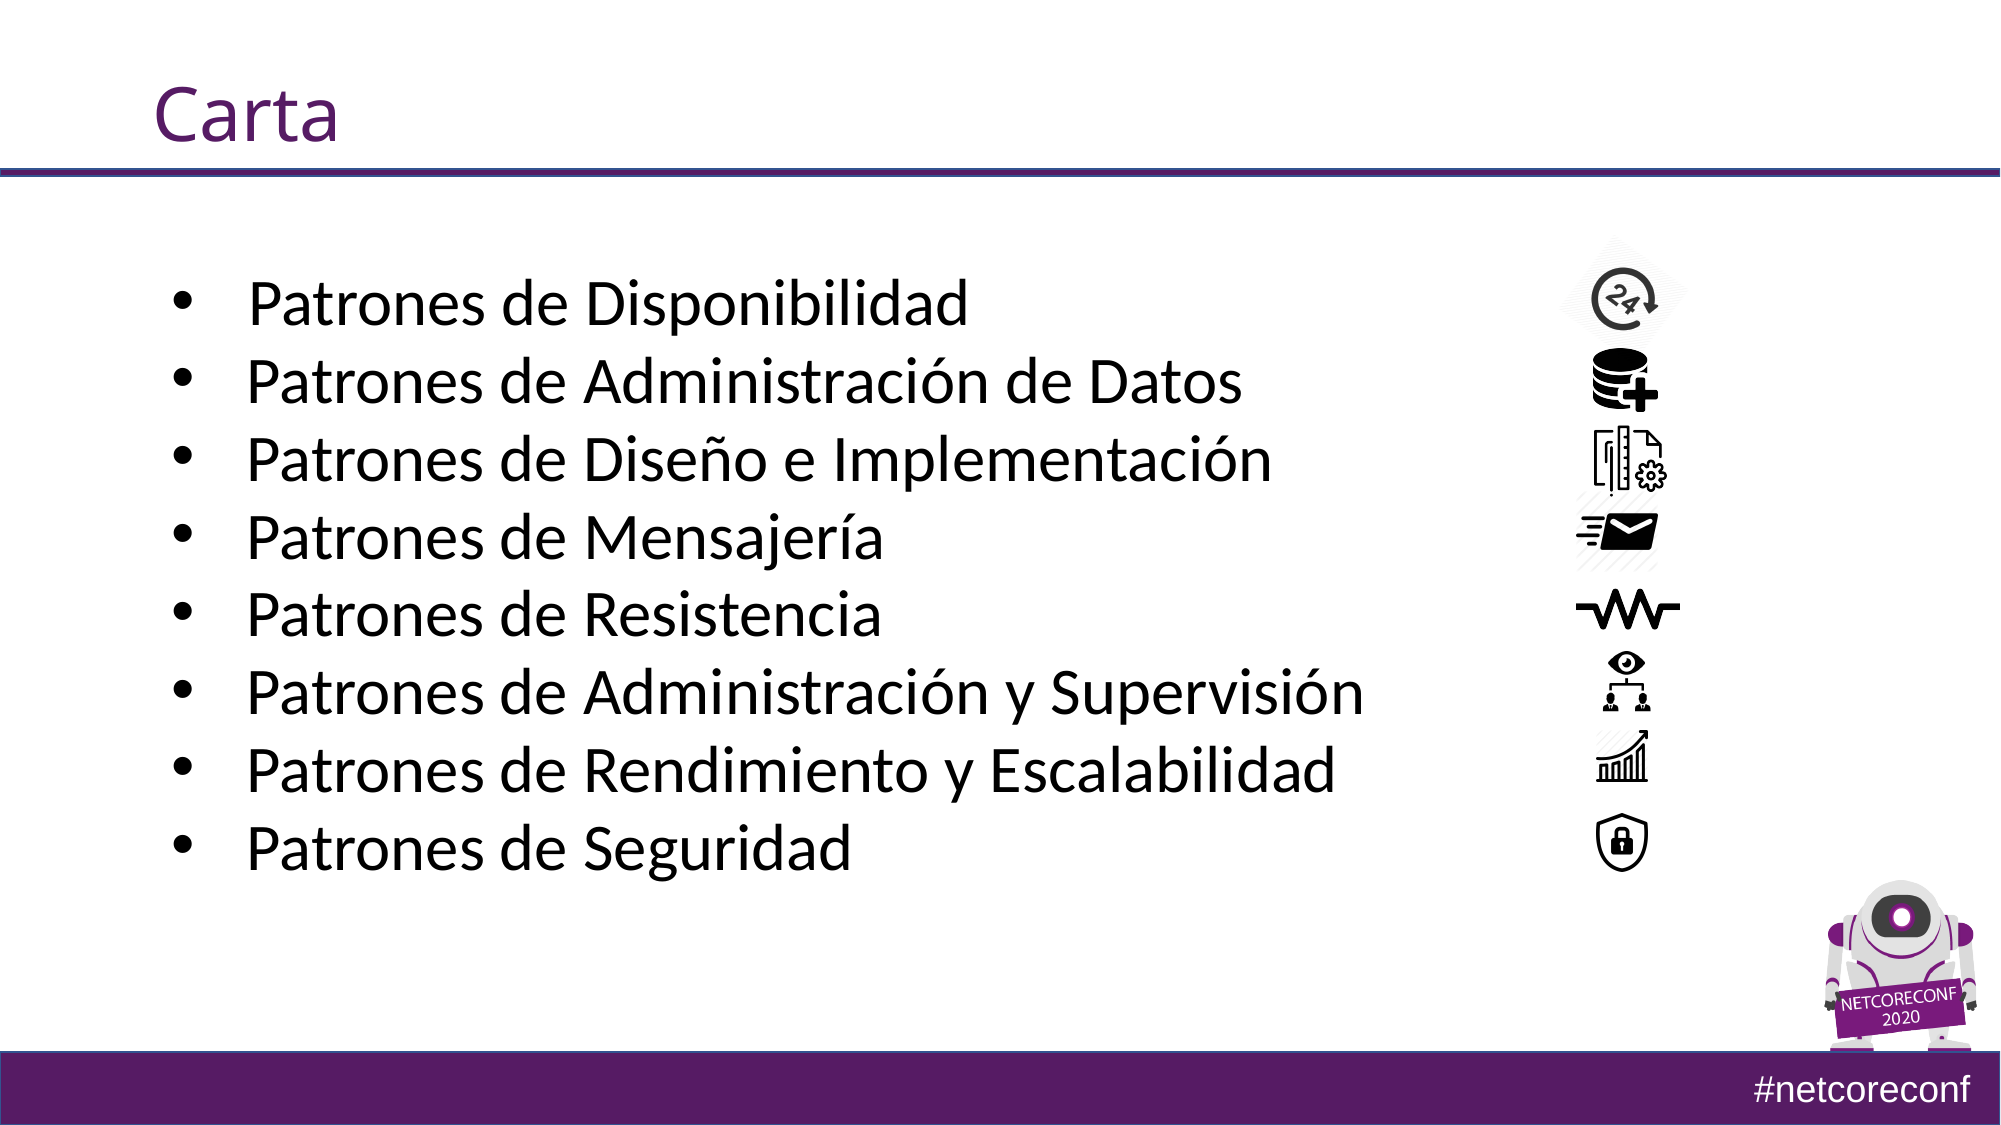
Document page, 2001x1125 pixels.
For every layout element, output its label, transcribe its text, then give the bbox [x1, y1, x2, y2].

text_box Patrones de Diseño e Implementación [157, 407, 1353, 502]
picture [1596, 813, 1648, 872]
text_box Patrones de Disponibilidad [157, 251, 1079, 347]
text_box Patrones de Seguridad [157, 796, 1256, 891]
text_box Patrones de Administración y Supervisión [157, 640, 1551, 736]
picture [1596, 730, 1648, 782]
text_box Patrones de Administración de Datos [157, 329, 1317, 407]
picture [1824, 880, 1977, 1051]
text_box Patrones de Mensajería [157, 485, 1256, 580]
title Carta [137, 20, 1863, 213]
text_box Patrones de Resistencia [157, 562, 981, 658]
text_box Patrones de Rendimiento y Escalabilidad [157, 718, 1357, 814]
picture [1558, 234, 1689, 412]
picture [1576, 424, 1680, 712]
